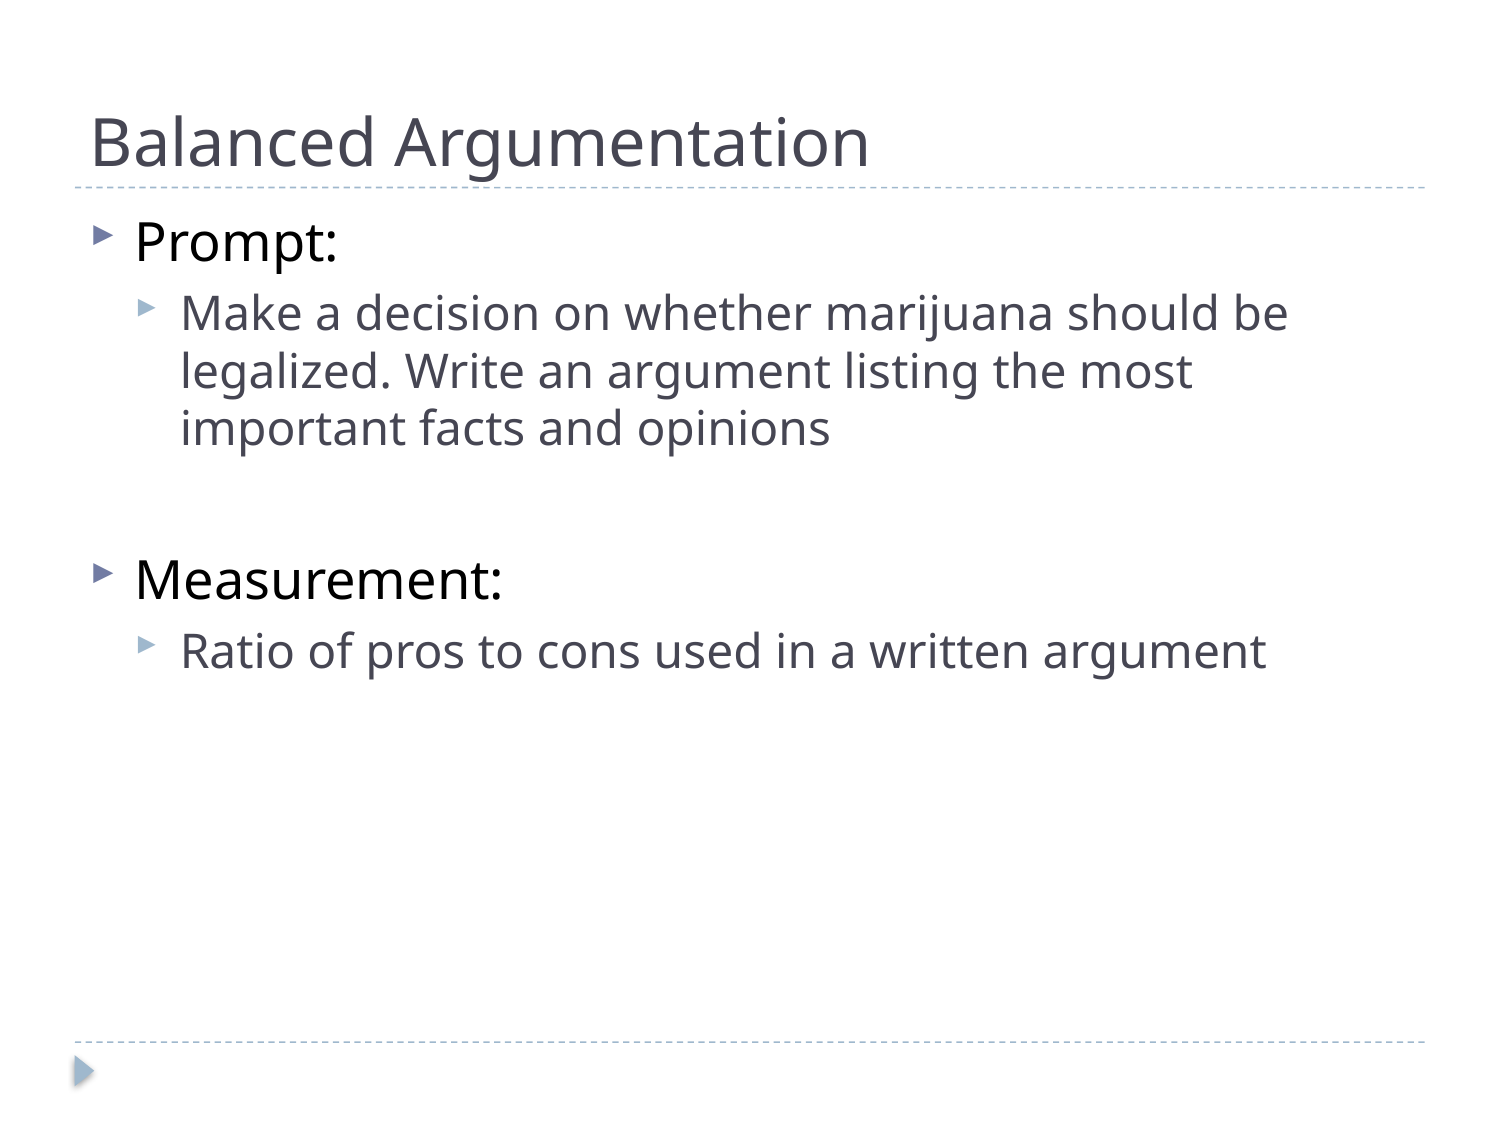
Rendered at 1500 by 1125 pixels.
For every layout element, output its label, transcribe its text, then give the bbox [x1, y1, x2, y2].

list Prompt: Make a decision on whether marijuana should be legalized. Write an argument listing the most important facts and opinions Measurement: Ratio of pros to cons used in a written argument [75, 200, 1425, 1010]
title Balanced Argumentation [75, 24, 1425, 188]
